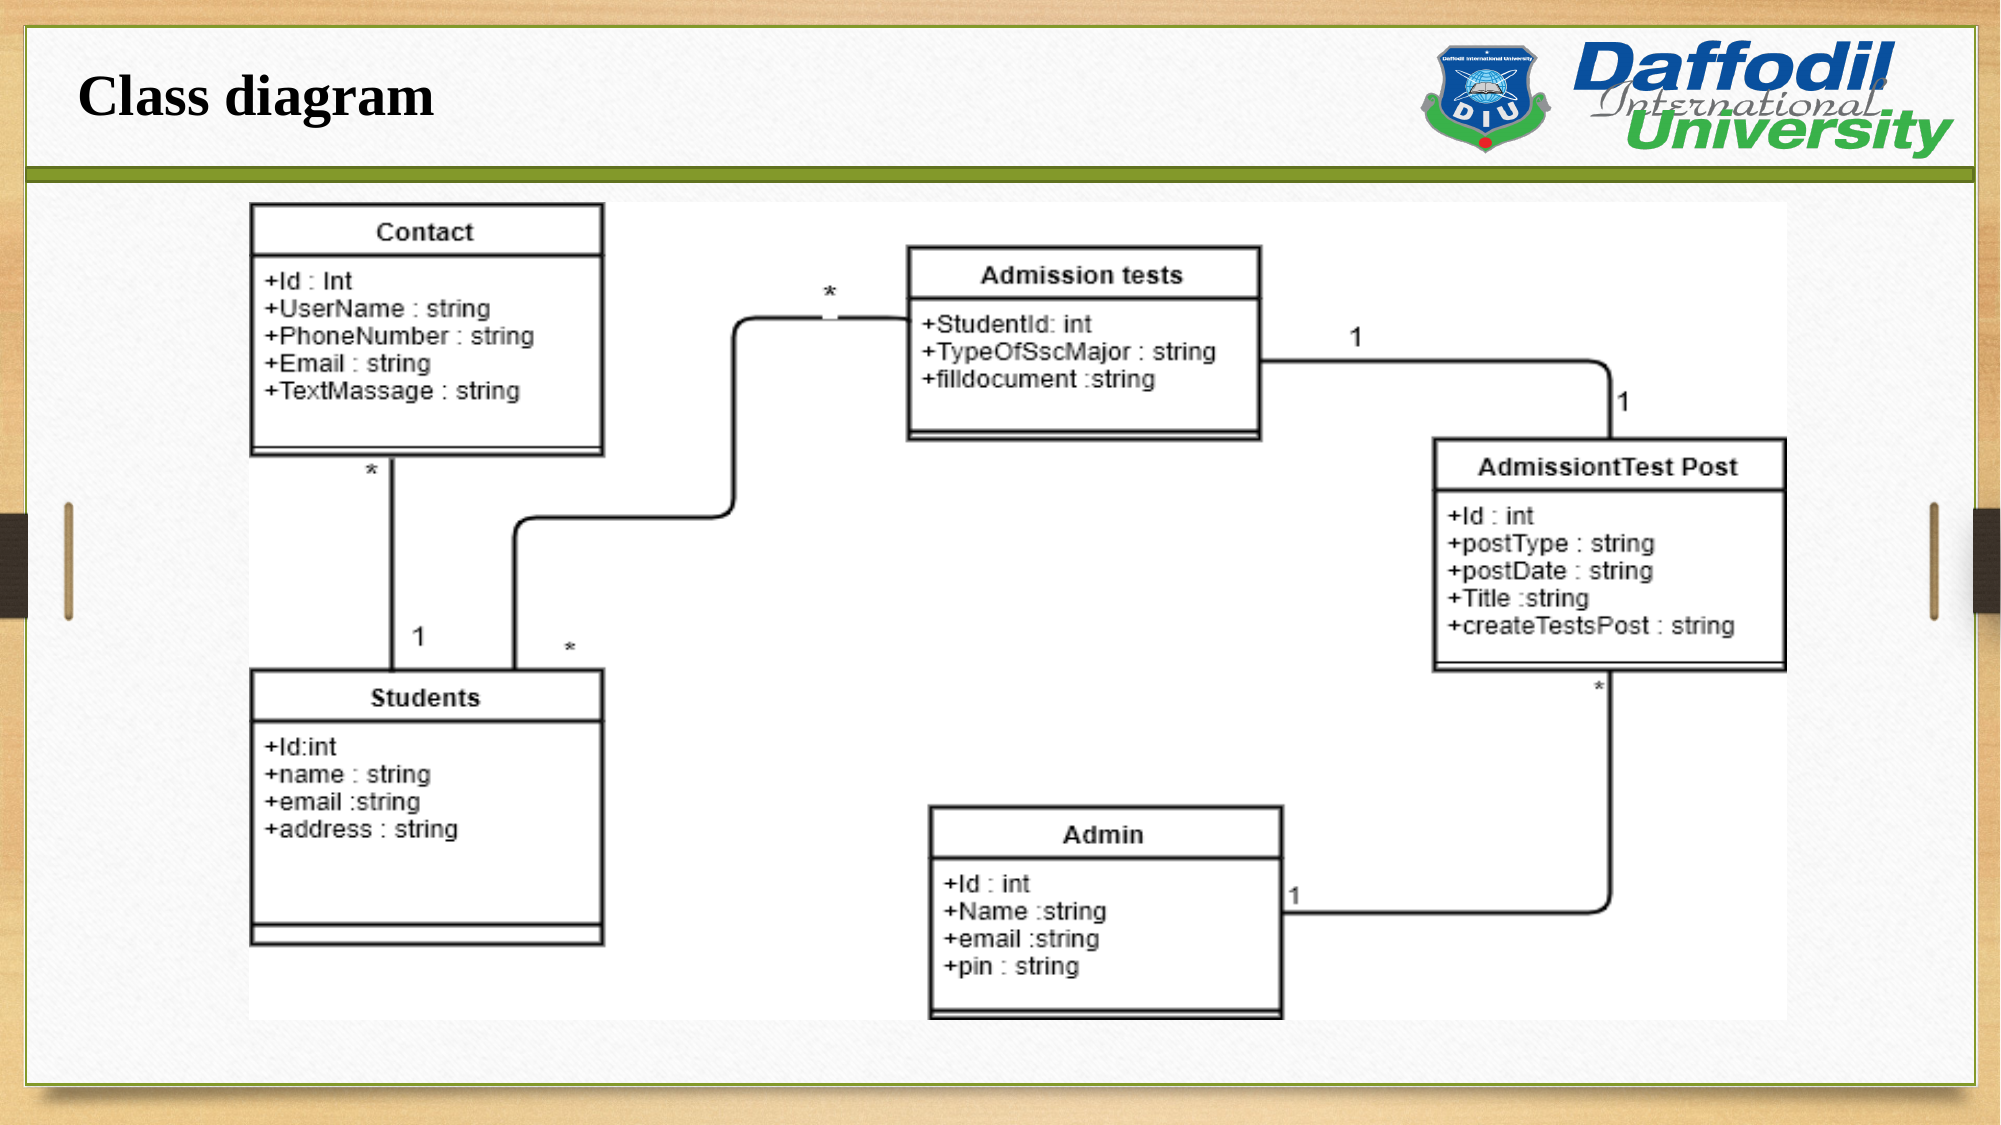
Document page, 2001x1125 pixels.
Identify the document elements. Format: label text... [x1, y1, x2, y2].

picture [0, 0, 2001, 1125]
text_box Class diagram [62, 50, 823, 135]
